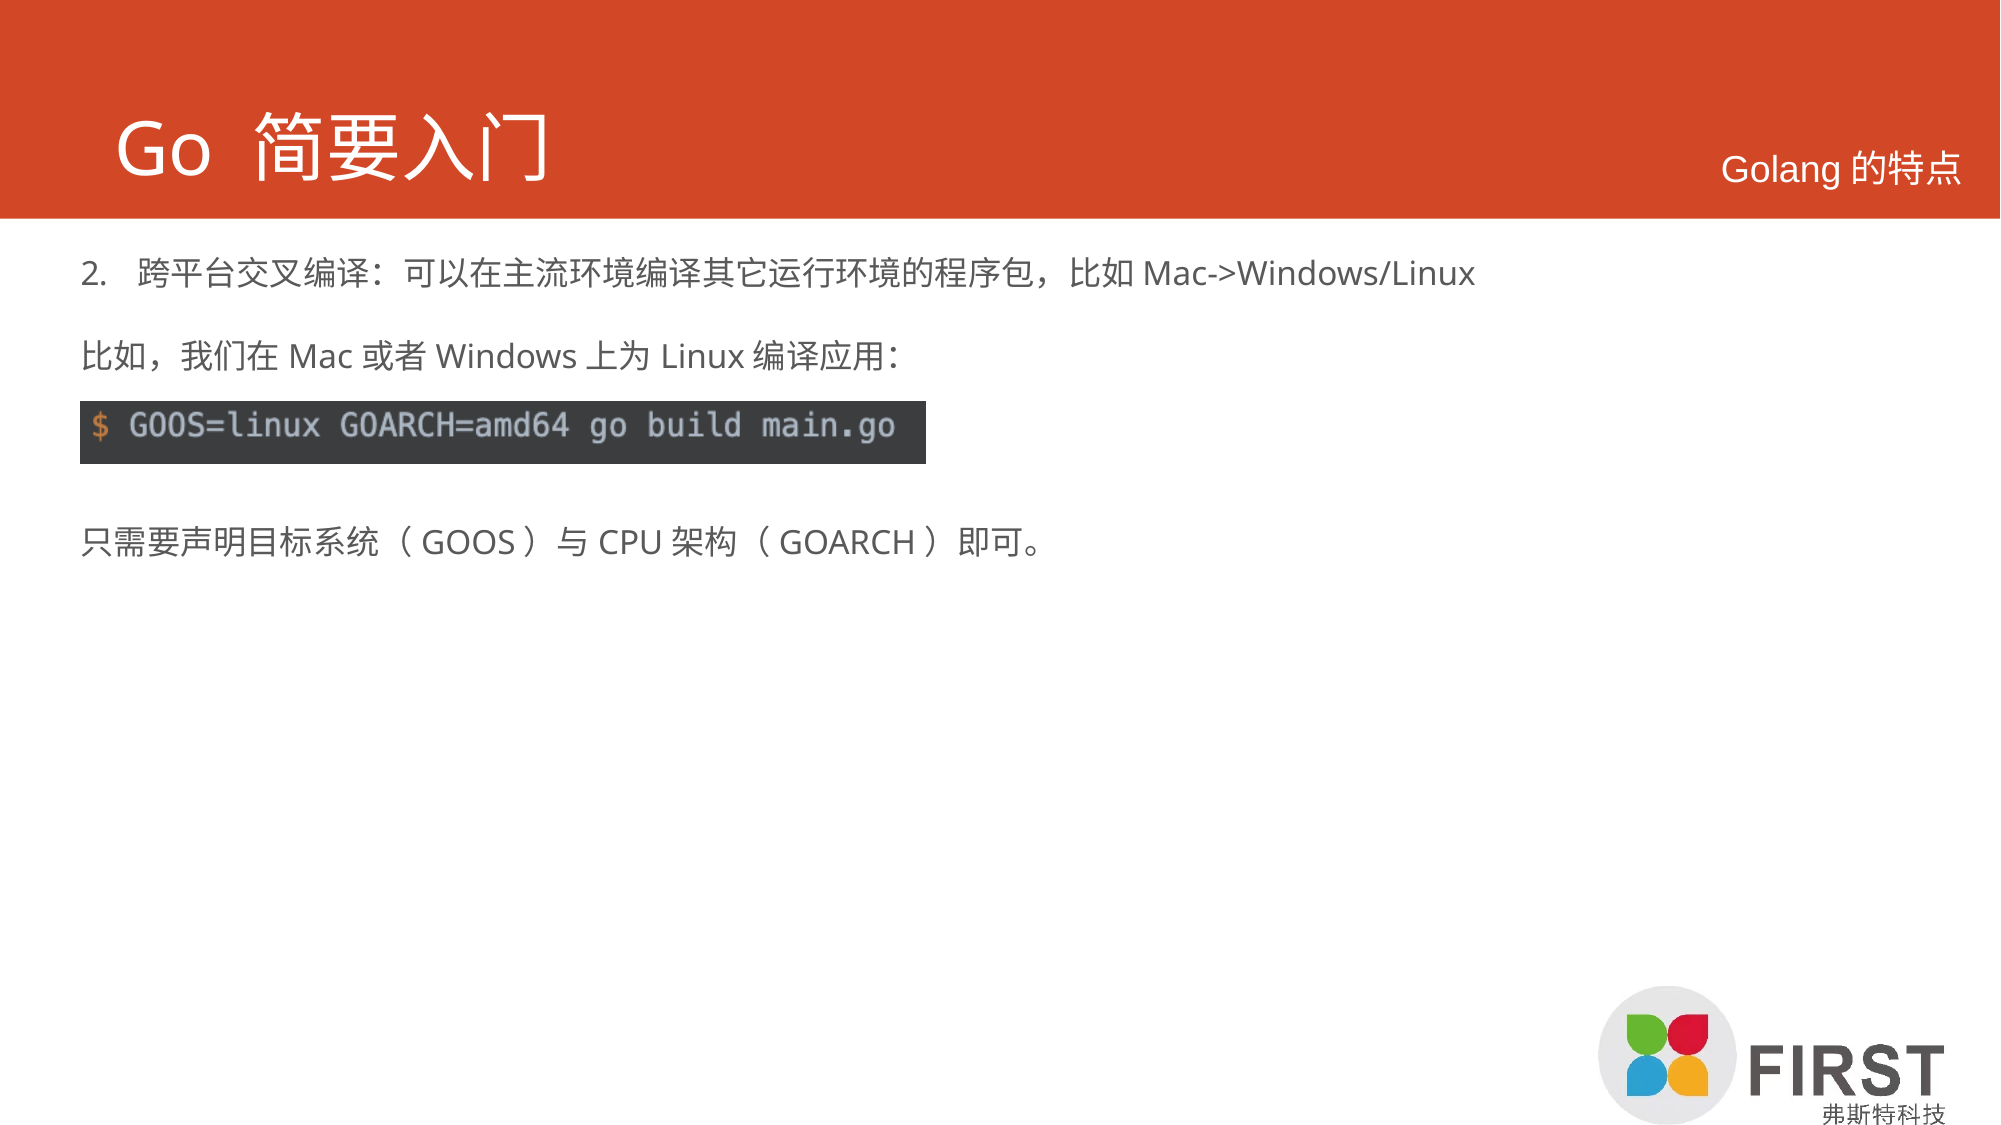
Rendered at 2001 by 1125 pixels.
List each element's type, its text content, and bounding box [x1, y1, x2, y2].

picture [80, 401, 926, 464]
text_box Golang的特点 [1705, 137, 1978, 198]
picture [1543, 985, 2000, 1125]
title Go 简要入门 [99, 0, 902, 199]
list 跨平台交叉编译：可以在主流环境编译其它运行环境的程序包，比如Mac->Windows/Linux 比如，我们在Mac或者Windows上为Linux编译应用： 只需要声明目标系统（GOOS）与CPU架构（GOARCH）即可。 [80, 239, 1709, 954]
